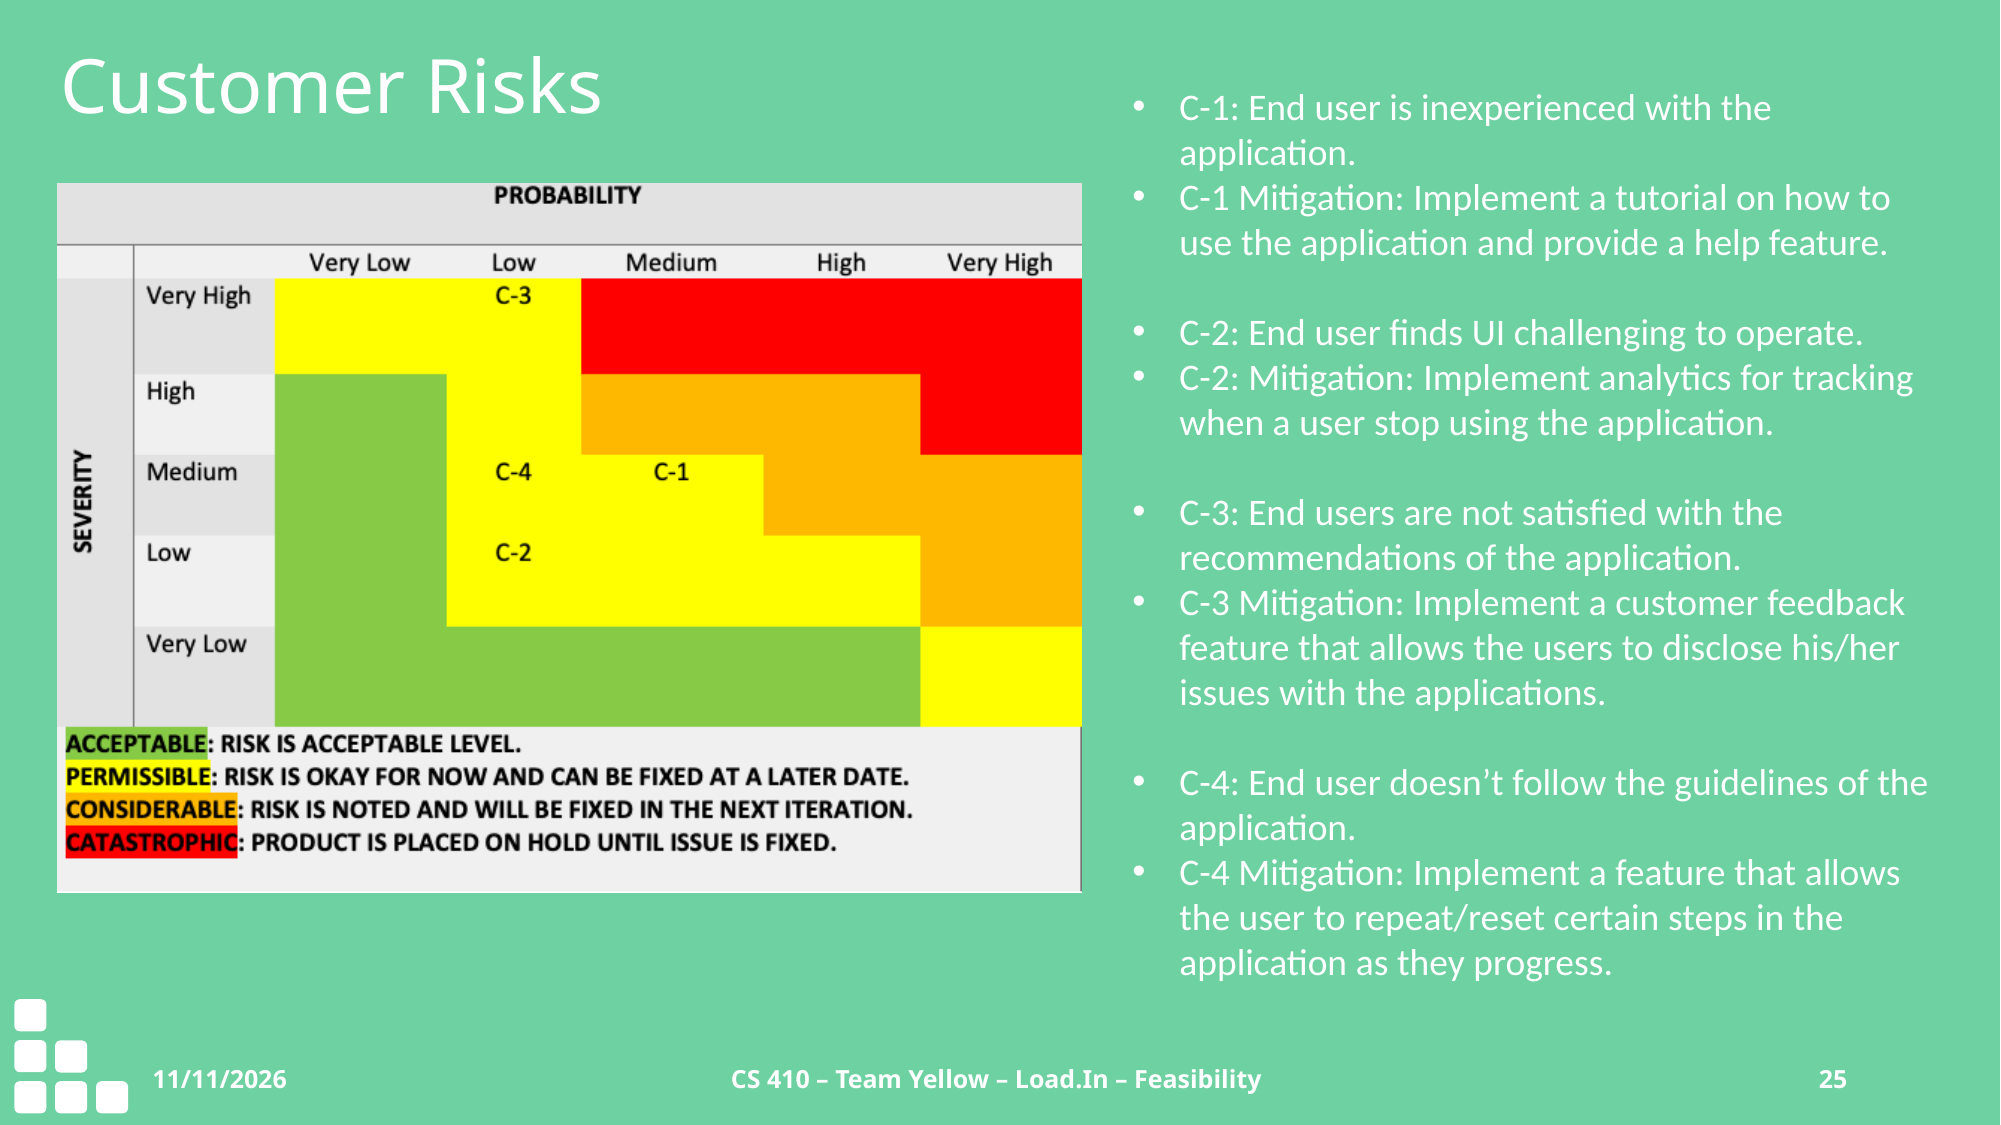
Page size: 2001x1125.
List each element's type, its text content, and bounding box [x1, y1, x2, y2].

footer CS 410 – Team Yellow – Load.In – Feasibility [662, 1035, 1338, 1125]
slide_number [137, 1035, 588, 1125]
text_box Customer Risks [45, 30, 1378, 136]
text_box C-1: End user is inexperienced with the application. C-1 Mitigation: Implement a tutorial on how to use the application and provide a help feature. C-2: End user finds UI challenging to operate. C-2: Mitigation: Implement analytics for tracking when a user stop using the application. C-3: End users are not satisfied with the recommendations of the application. C-3 Mitigation: Implement a customer feedback feature that allows the users to disclose his/her issues with the applications. C-4: End user doesn’t follow the guidelines of the application. C-4 Mitigation: Implement a feature that allows the user to repeat/reset certain steps in the application as they progress. [1117, 75, 1955, 991]
slide_number 25 [1412, 1035, 1863, 1125]
picture [57, 183, 1082, 893]
